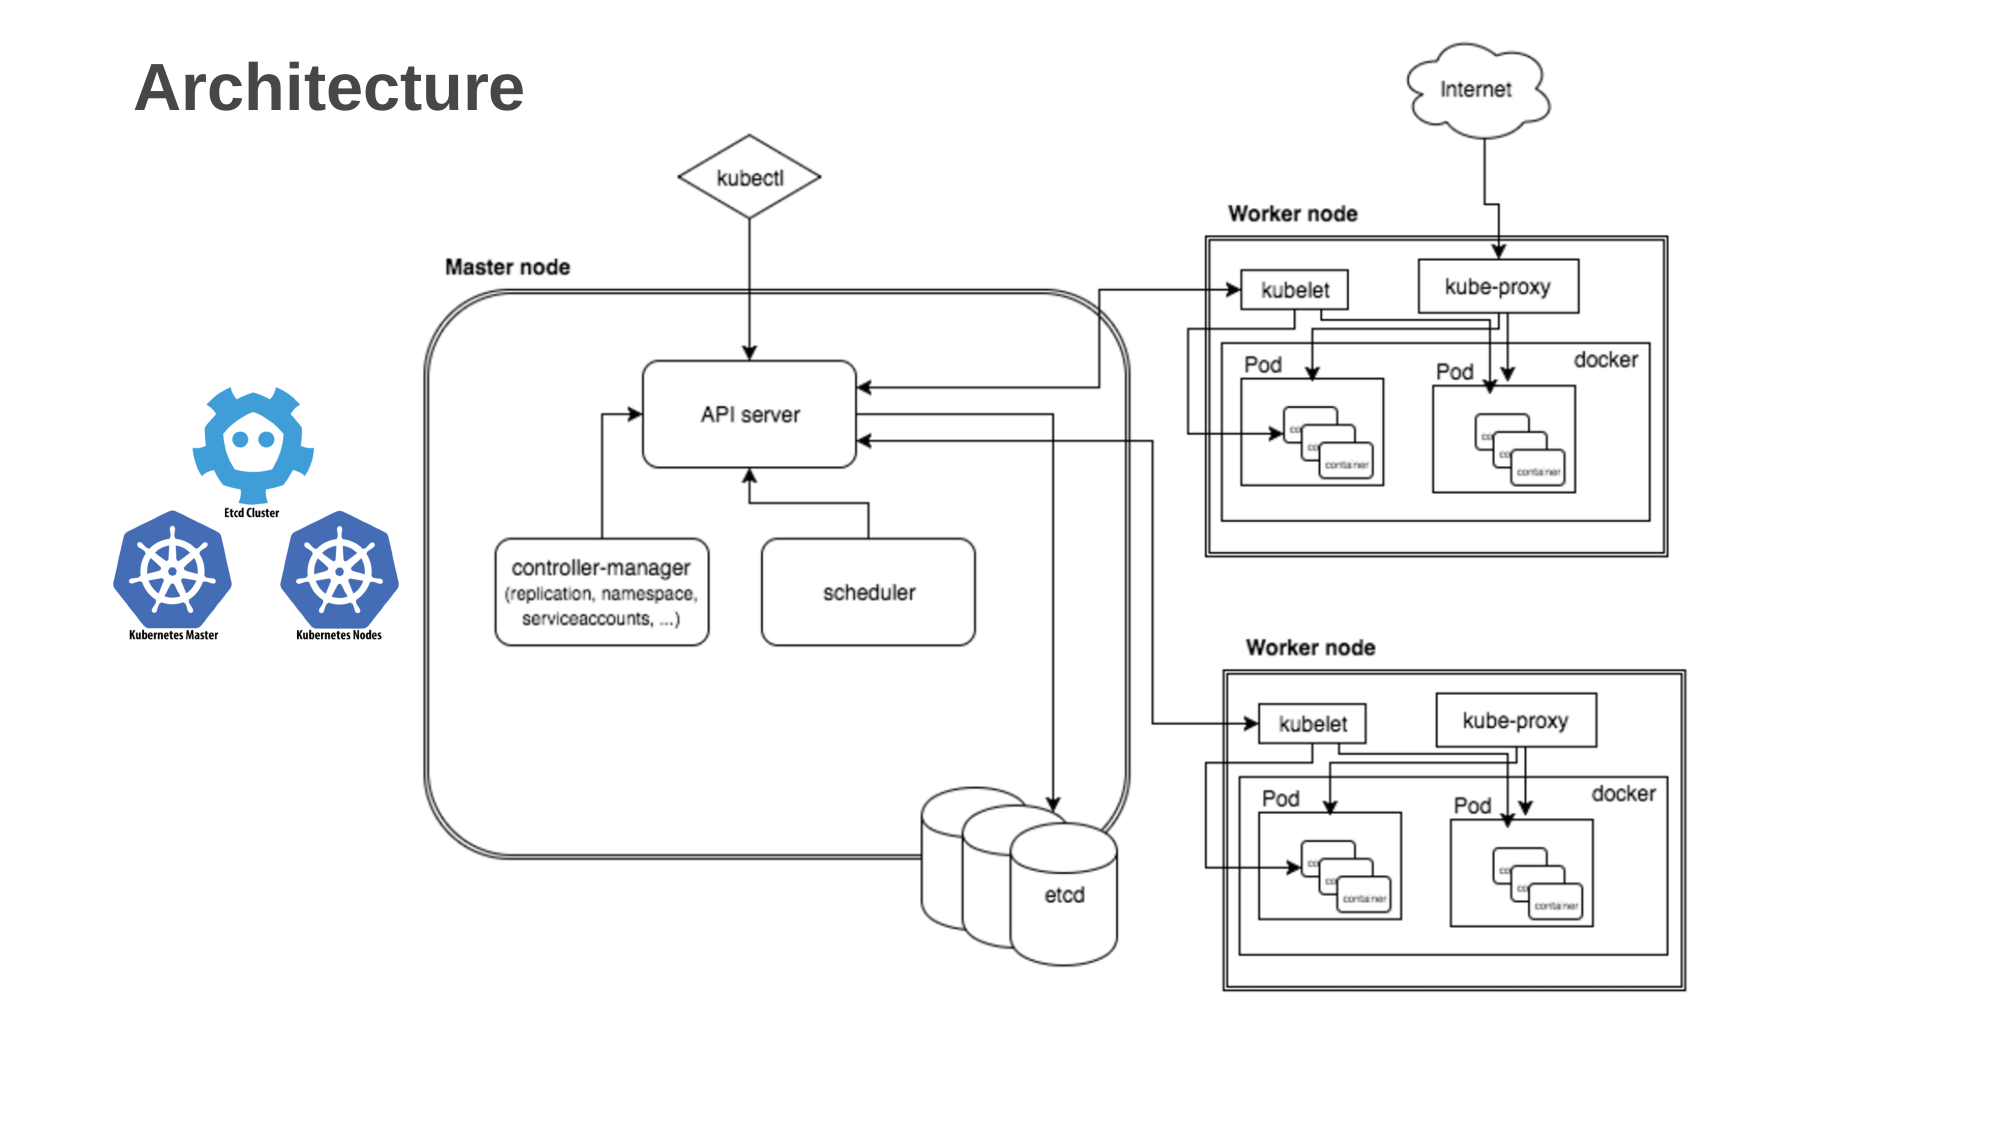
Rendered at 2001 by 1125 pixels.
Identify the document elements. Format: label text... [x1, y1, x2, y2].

picture [98, 28, 1730, 1076]
text_box Architecture [118, 36, 295, 126]
